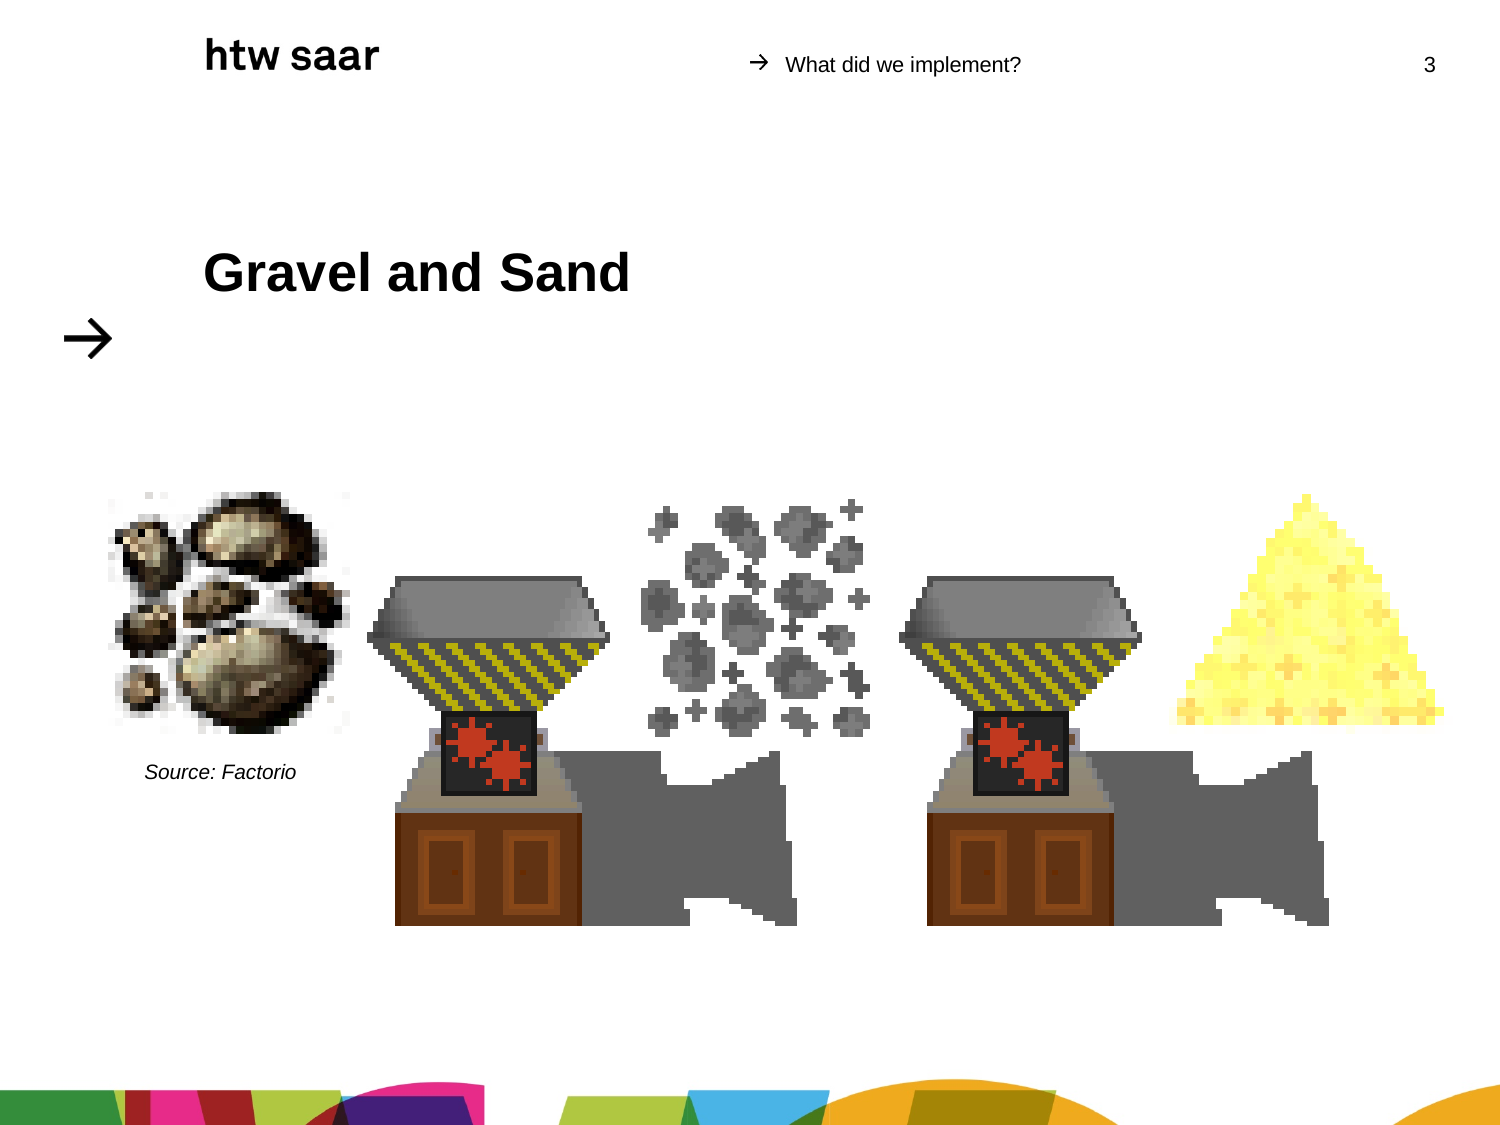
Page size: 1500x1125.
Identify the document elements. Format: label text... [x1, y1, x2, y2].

slide_number What did we implement? [779, 34, 1312, 94]
title Gravel and Sand [200, 231, 1271, 386]
picture [0, 0, 1500, 1125]
slide_number 3 [1341, 34, 1442, 94]
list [107, 492, 350, 735]
text_box Source: Factorio [129, 750, 312, 791]
